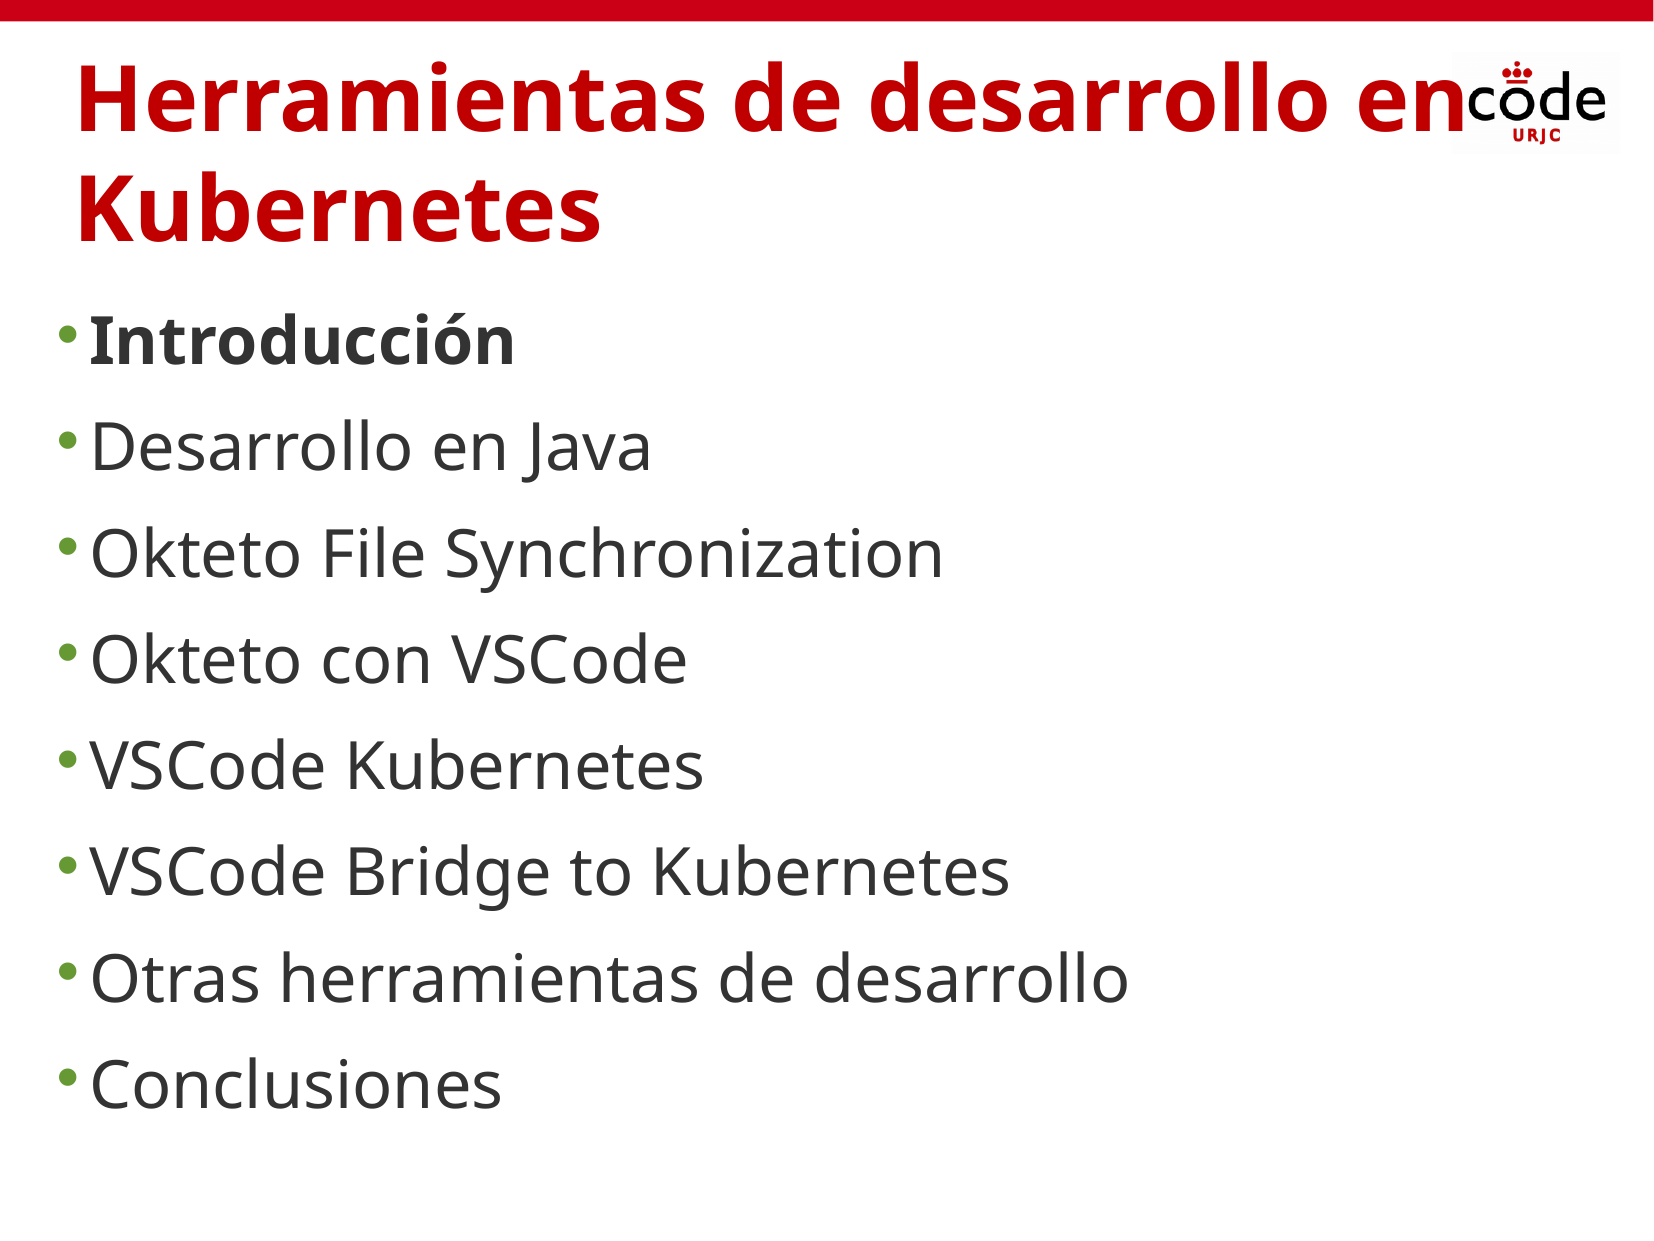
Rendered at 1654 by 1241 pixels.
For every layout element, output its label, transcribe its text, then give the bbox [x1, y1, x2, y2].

text_box [47, 0, 1441, 184]
text_box Introducción Desarrollo en Java Okteto File Synchronization Okteto con VSCode VSCode Kubernetes VSCode Bridge to Kubernetes Otras herramientas de desarrollo Conclusiones [56, 297, 1583, 1128]
picture [1452, 52, 1620, 76]
text_box Herramientas de desarrollo en Kubernetes [59, 76, 1635, 224]
